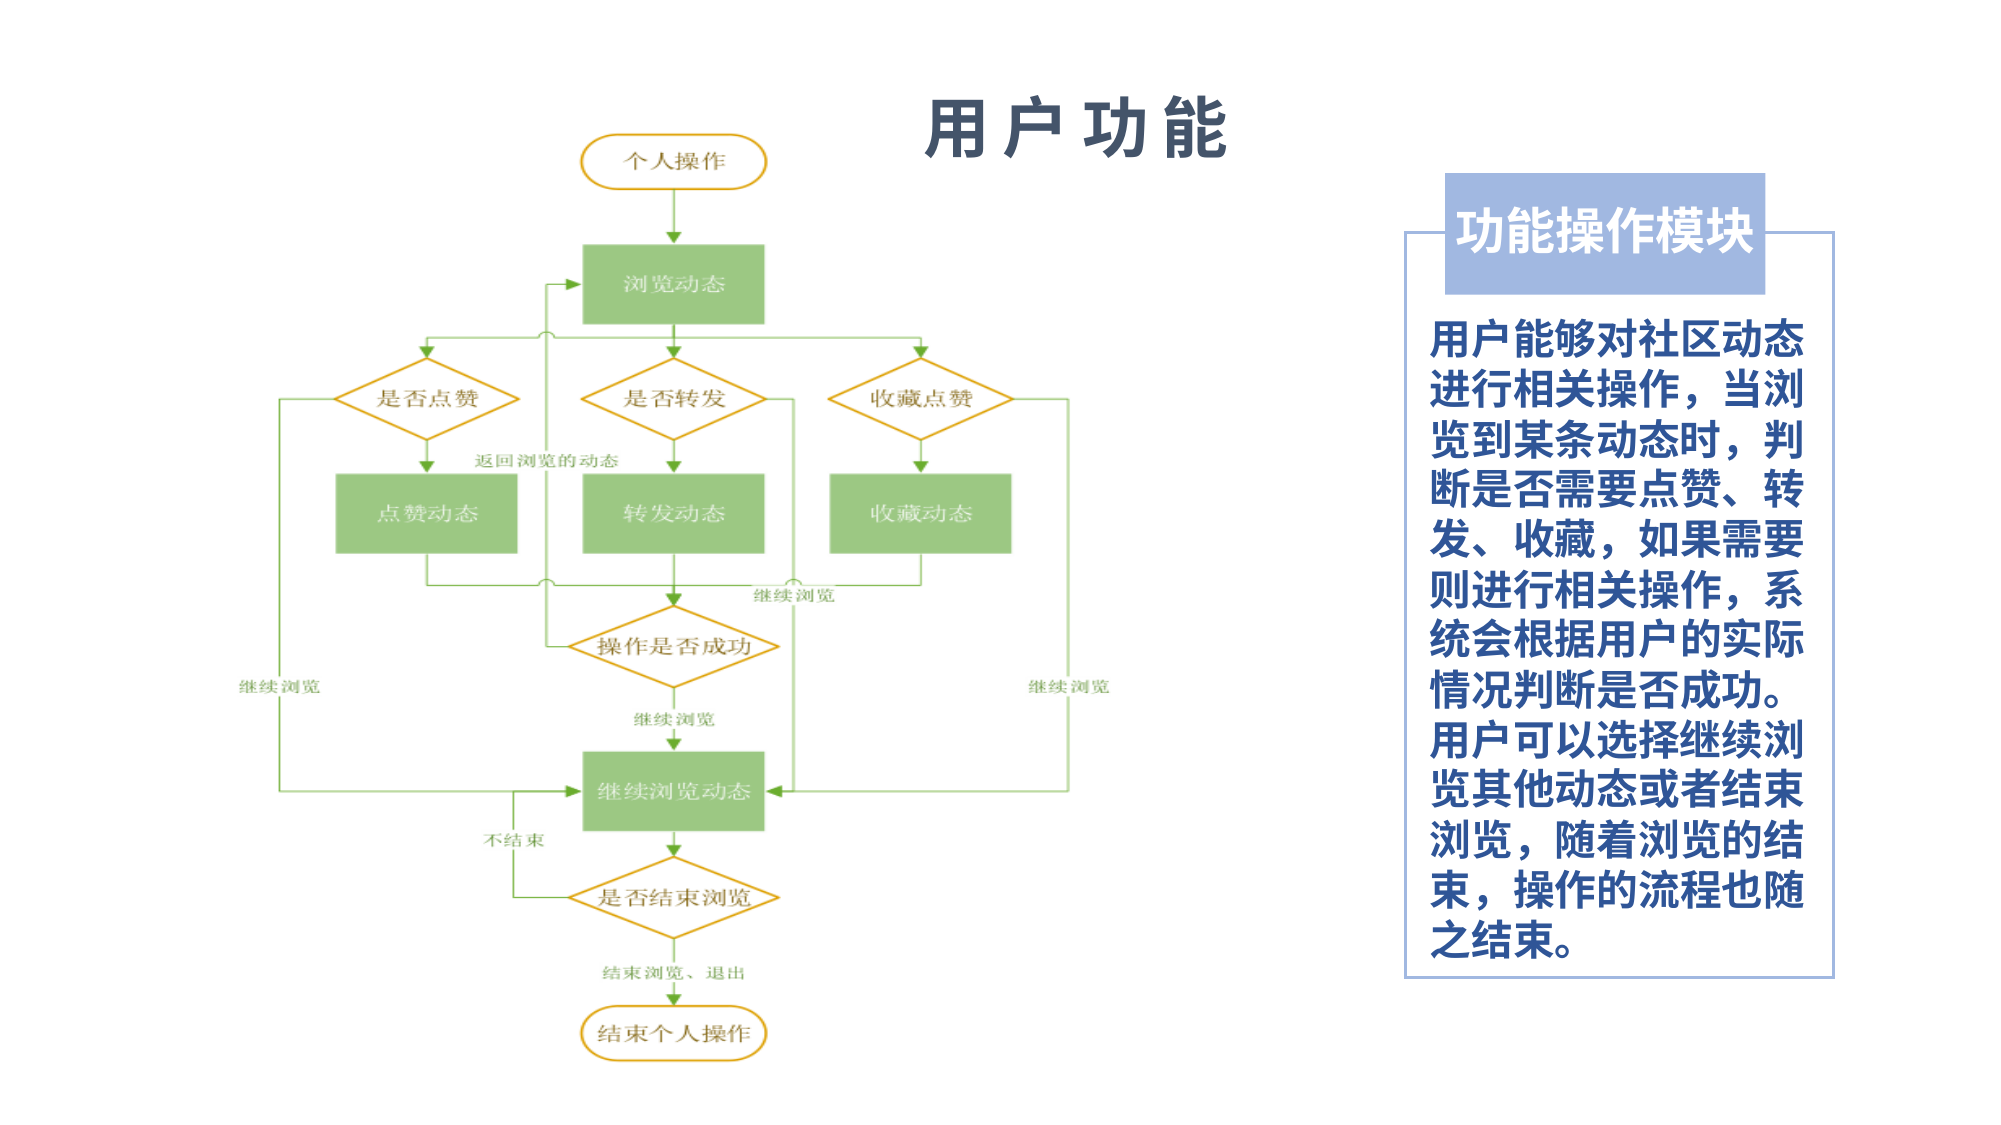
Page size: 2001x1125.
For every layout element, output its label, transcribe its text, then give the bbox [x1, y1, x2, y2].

text_box [1405, 232, 1834, 978]
text_box 用户功能 [541, 93, 1610, 173]
picture [188, 105, 1148, 1095]
text_box 用户能够对社区动态进行相关操作，当浏览到某条动态时，判断是否需要点赞、转发、收藏，如果需要则进行相关操作，系统会根据用户的实际情况判断是否成功。用户可以选择继续浏览其他动态或者结束浏览，随着浏览的结束，操作的流程也随之结束。 [1414, 305, 1825, 971]
text_box 功能操作模块 [1445, 173, 1766, 295]
